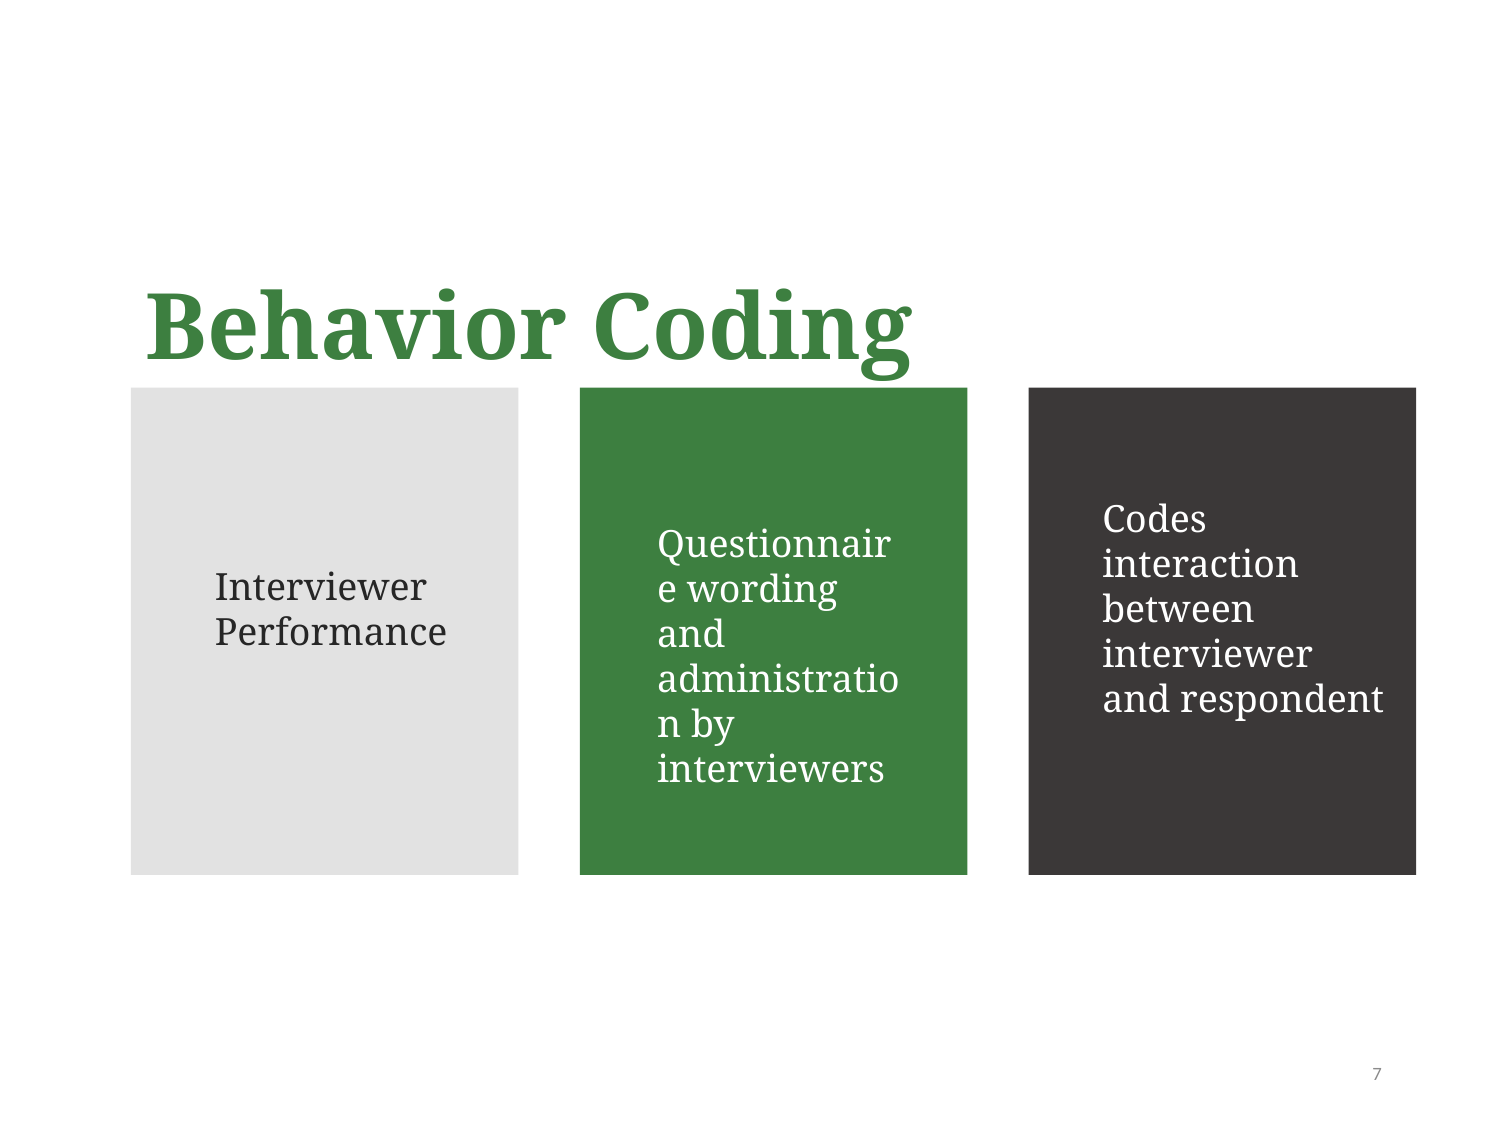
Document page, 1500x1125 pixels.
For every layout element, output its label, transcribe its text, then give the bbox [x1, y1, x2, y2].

text_box Interviewer Performance [199, 555, 488, 706]
text_box [579, 386, 968, 876]
text_box [130, 386, 519, 876]
slide_number 7 [1059, 1042, 1397, 1103]
text_box Questionnaire wording and administration by interviewers [642, 512, 924, 798]
text_box Behavior Coding [130, 260, 963, 386]
text_box Codes interaction between interviewer and respondent [1087, 487, 1400, 728]
text_box [1028, 386, 1417, 876]
